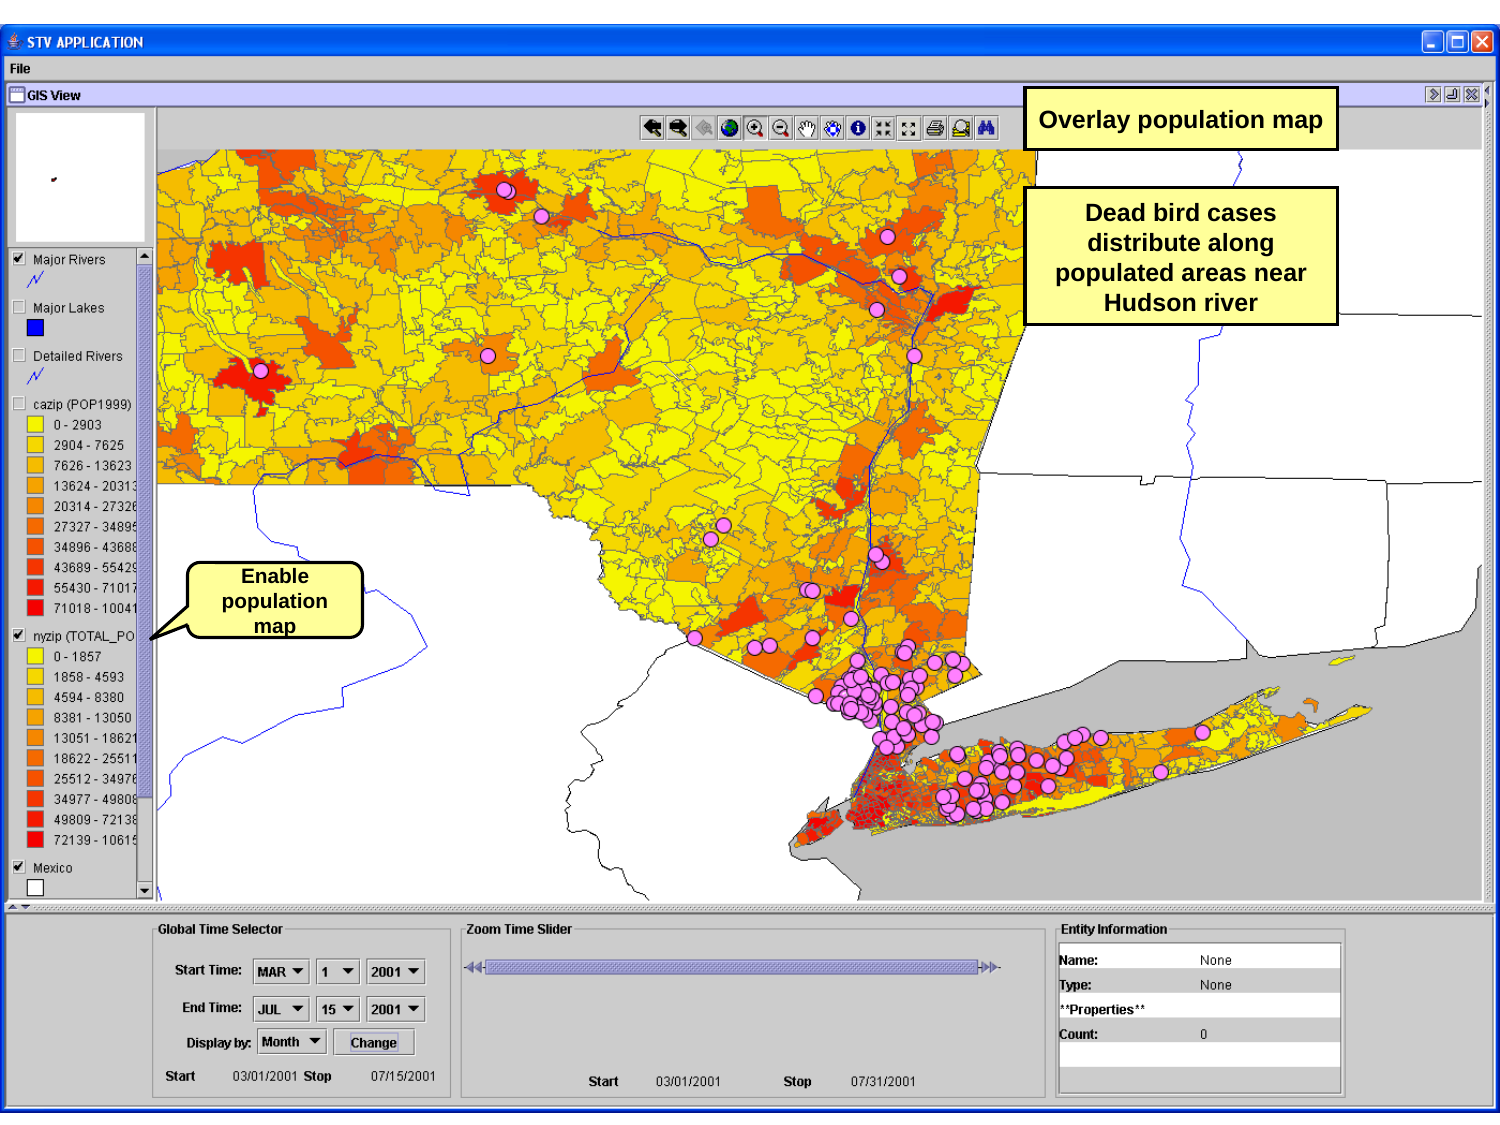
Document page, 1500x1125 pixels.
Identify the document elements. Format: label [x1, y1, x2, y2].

text_box [0, 24, 1500, 1113]
